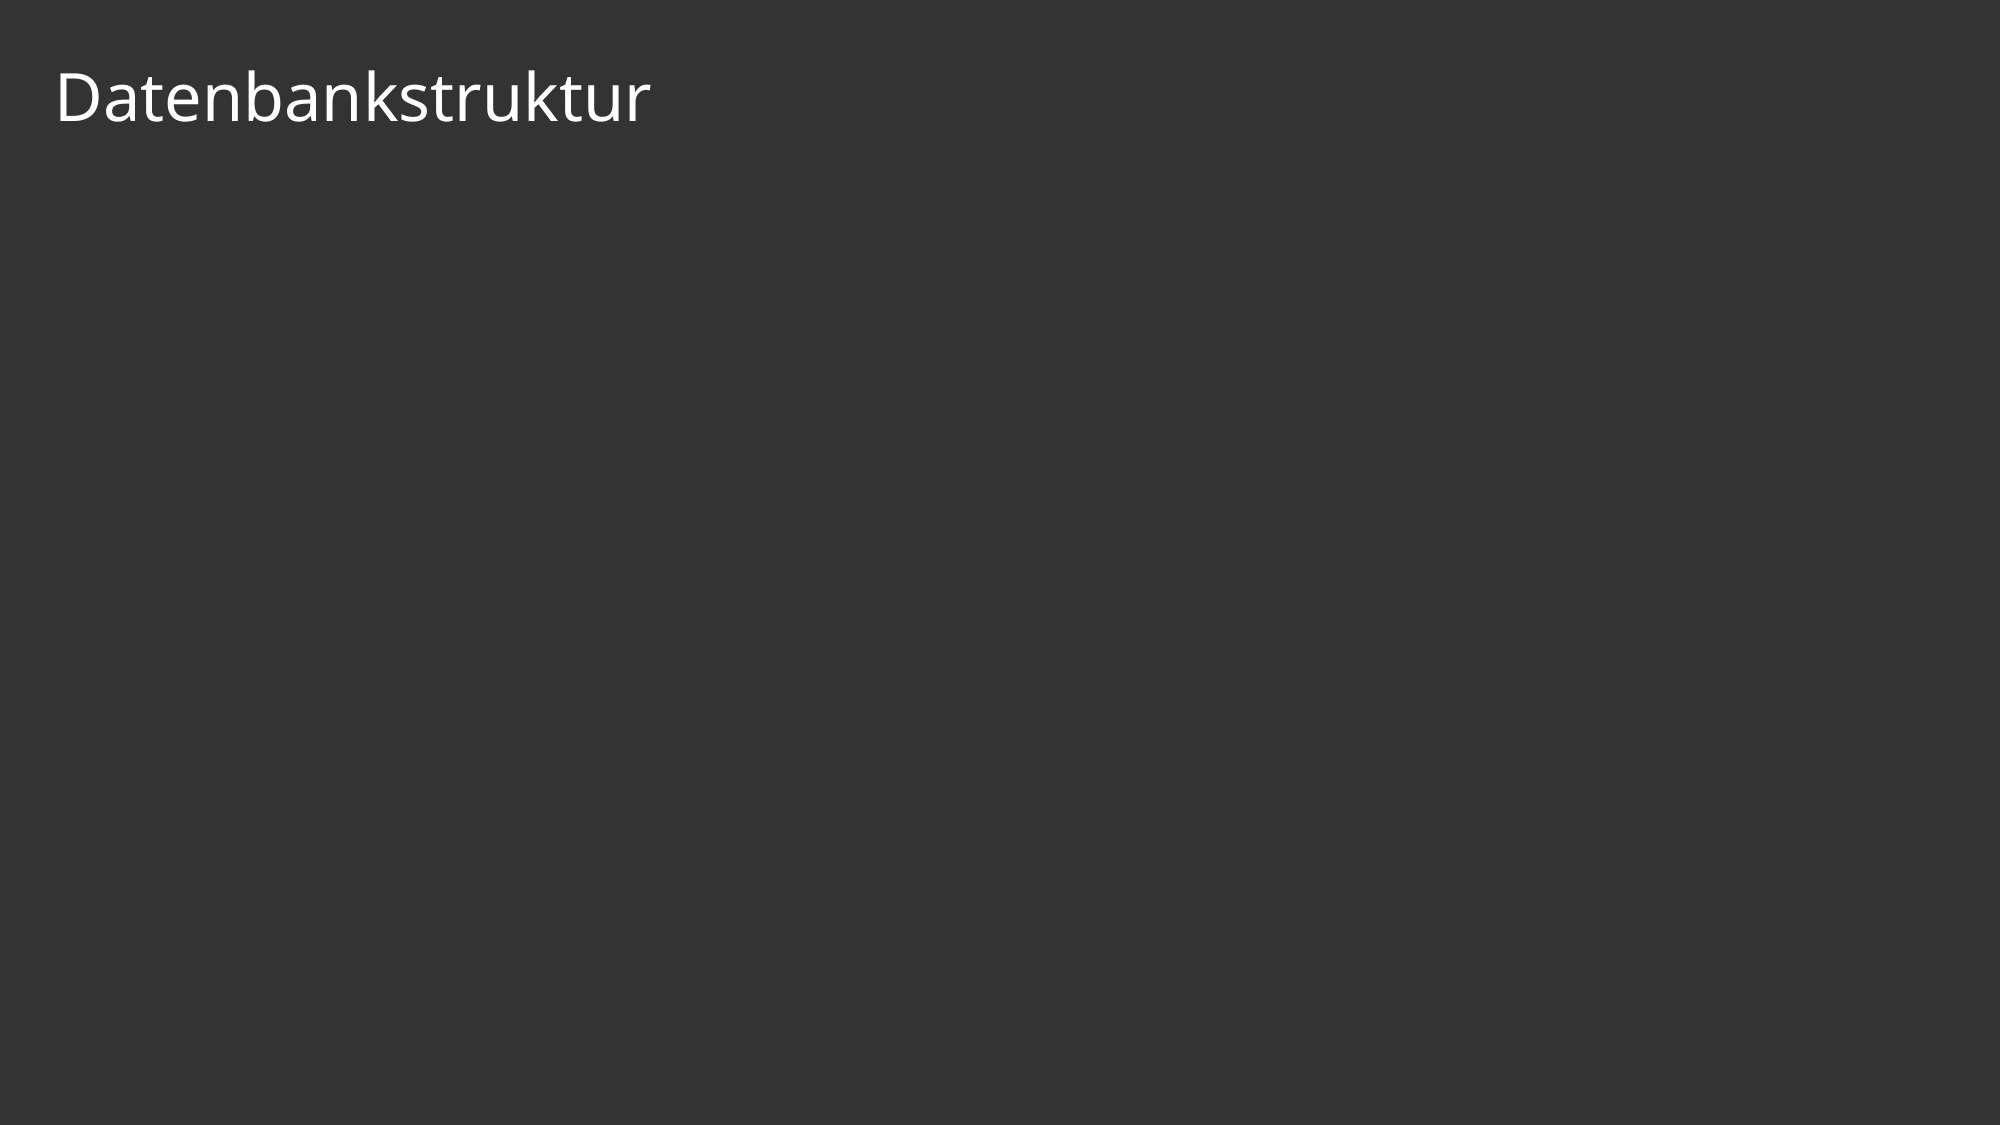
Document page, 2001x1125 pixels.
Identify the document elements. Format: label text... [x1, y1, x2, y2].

text_box Datenbankstruktur [39, 46, 668, 142]
